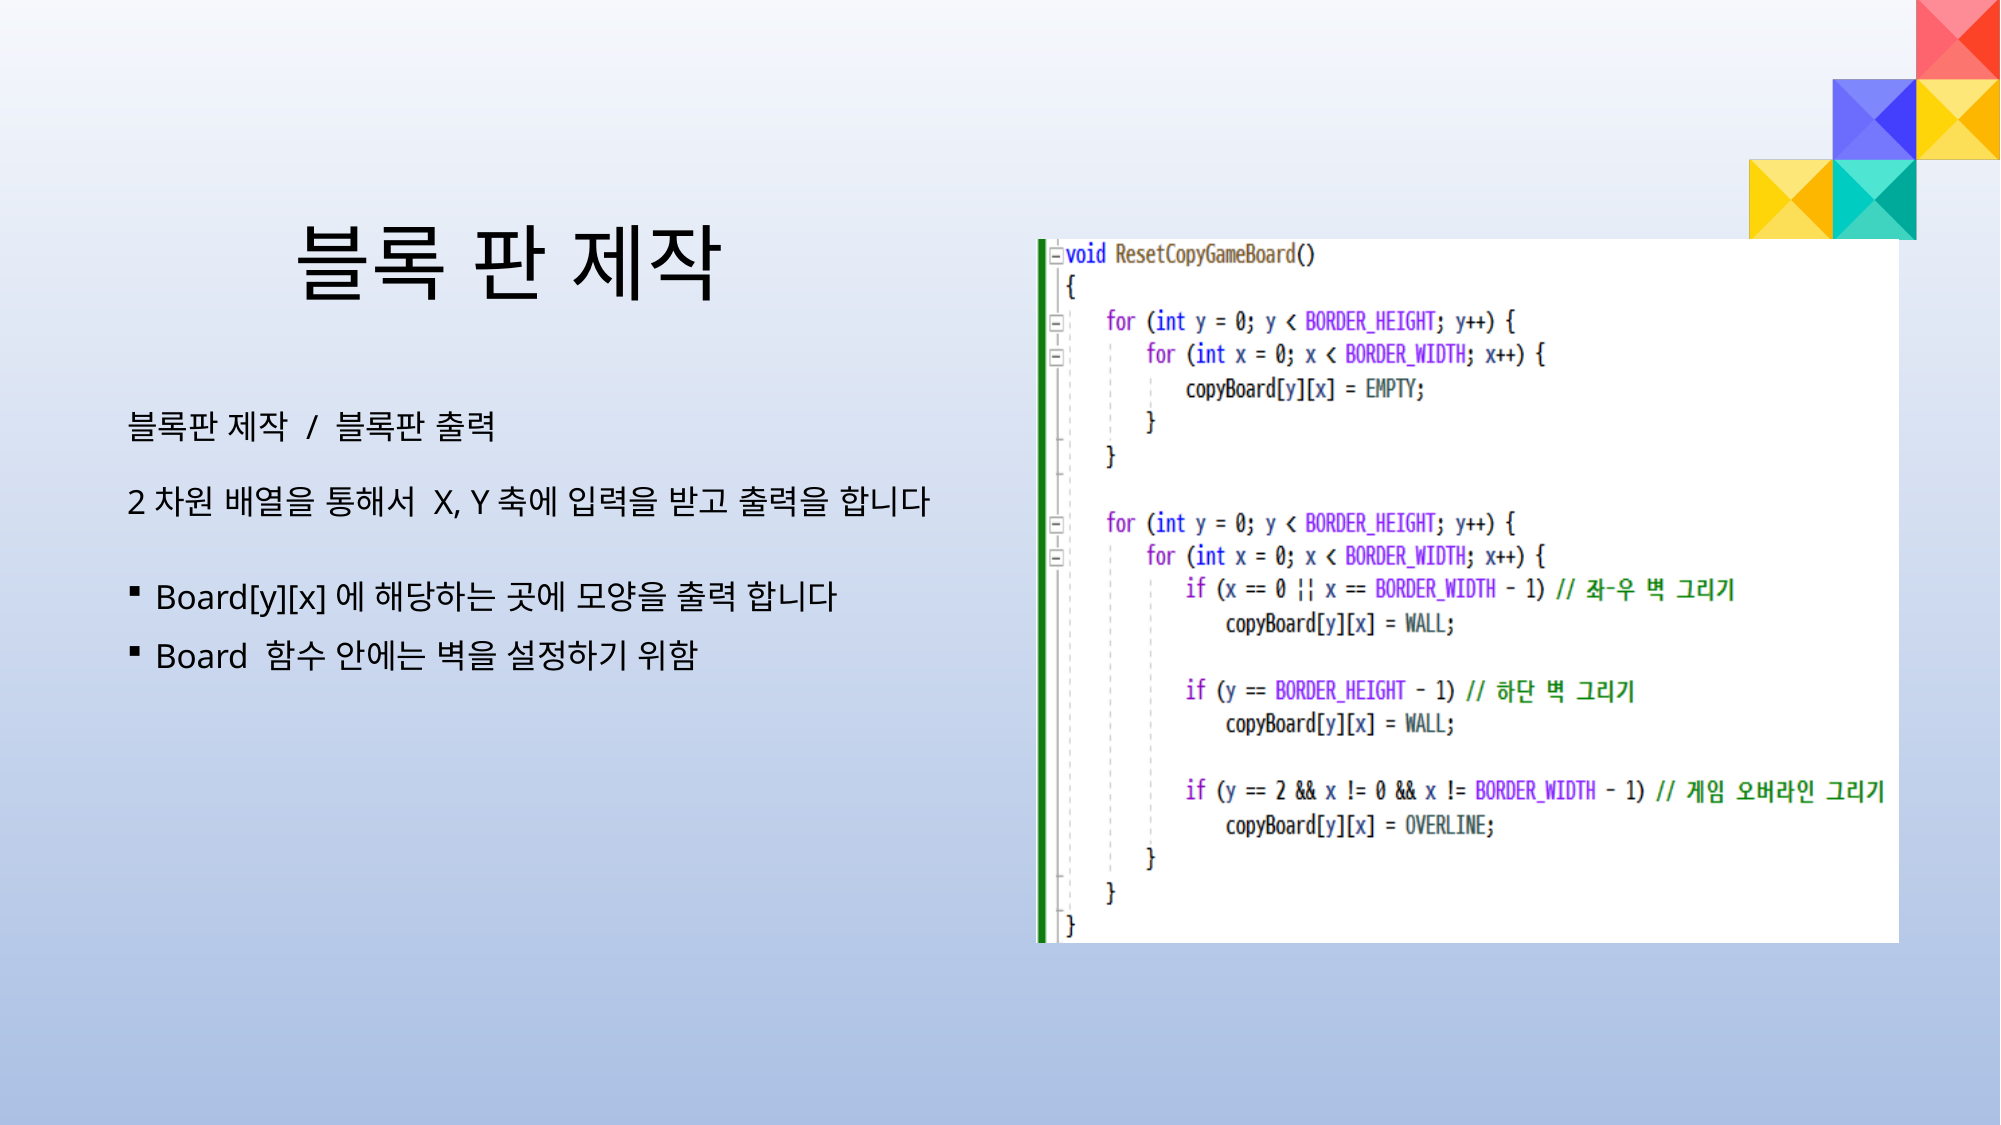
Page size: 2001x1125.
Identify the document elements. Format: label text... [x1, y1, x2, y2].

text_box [112, 398, 1035, 675]
picture [1036, 0, 2000, 943]
text_box 블록 판 제작 [112, 203, 907, 319]
